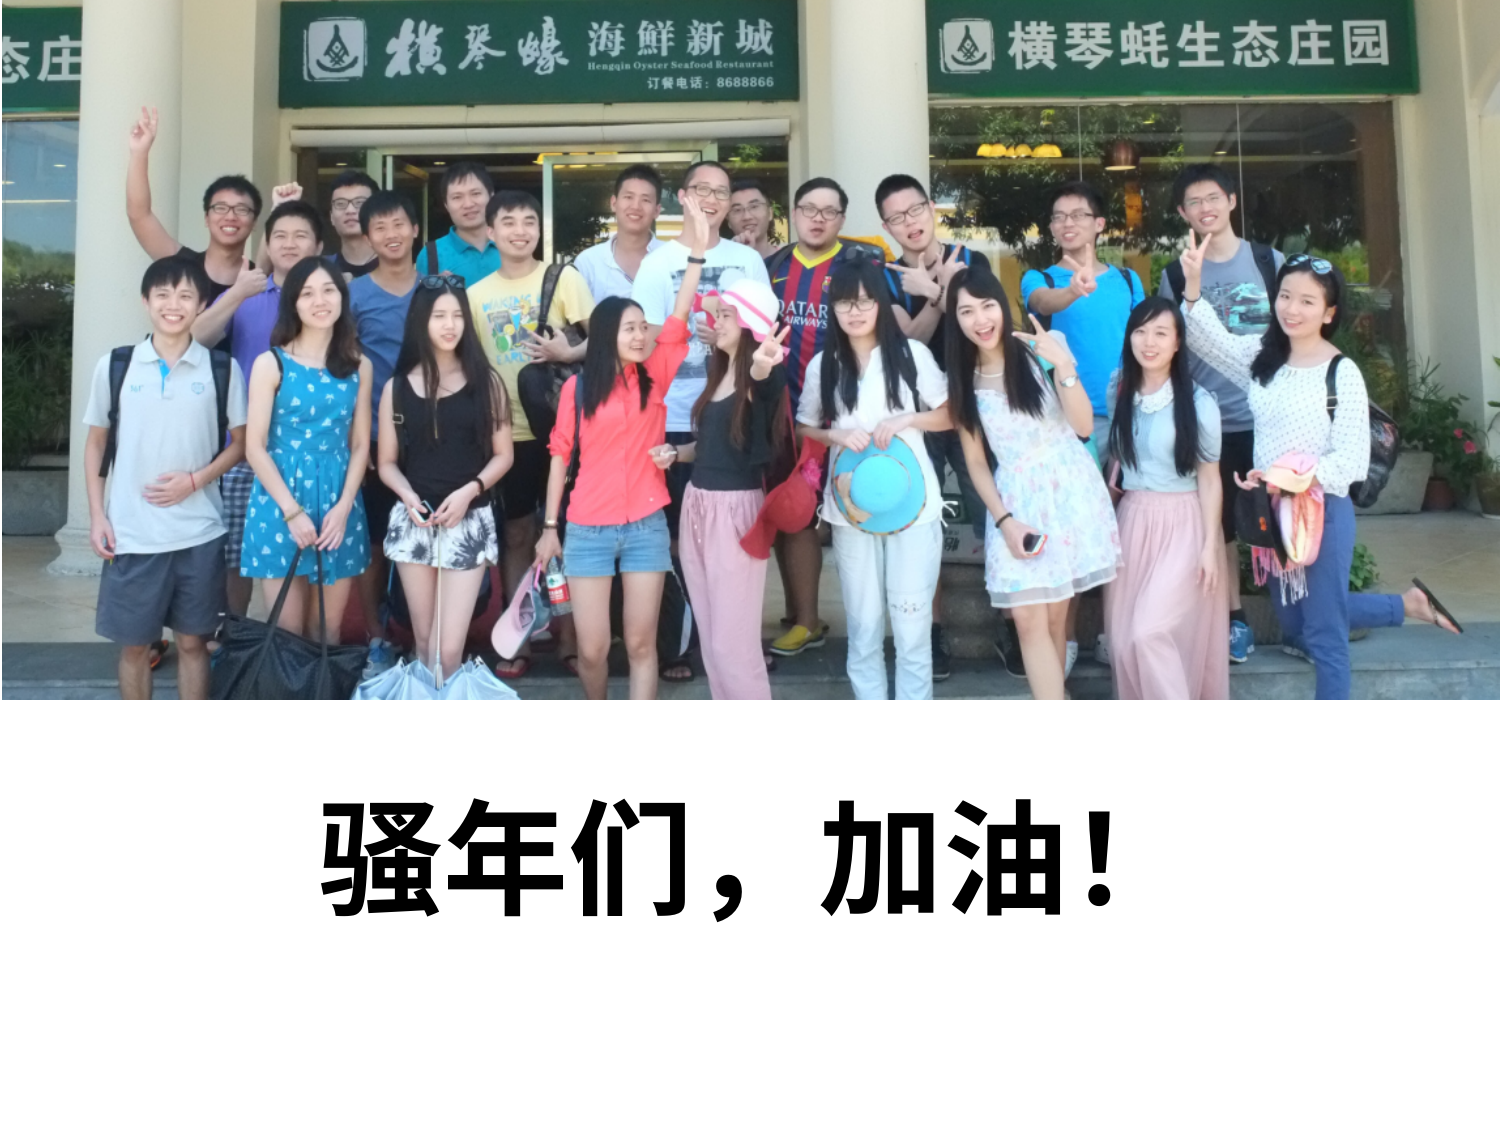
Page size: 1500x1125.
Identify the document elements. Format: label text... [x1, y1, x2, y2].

text_box 骚年们，加油！ [222, 773, 1289, 939]
picture [1, 0, 1500, 701]
